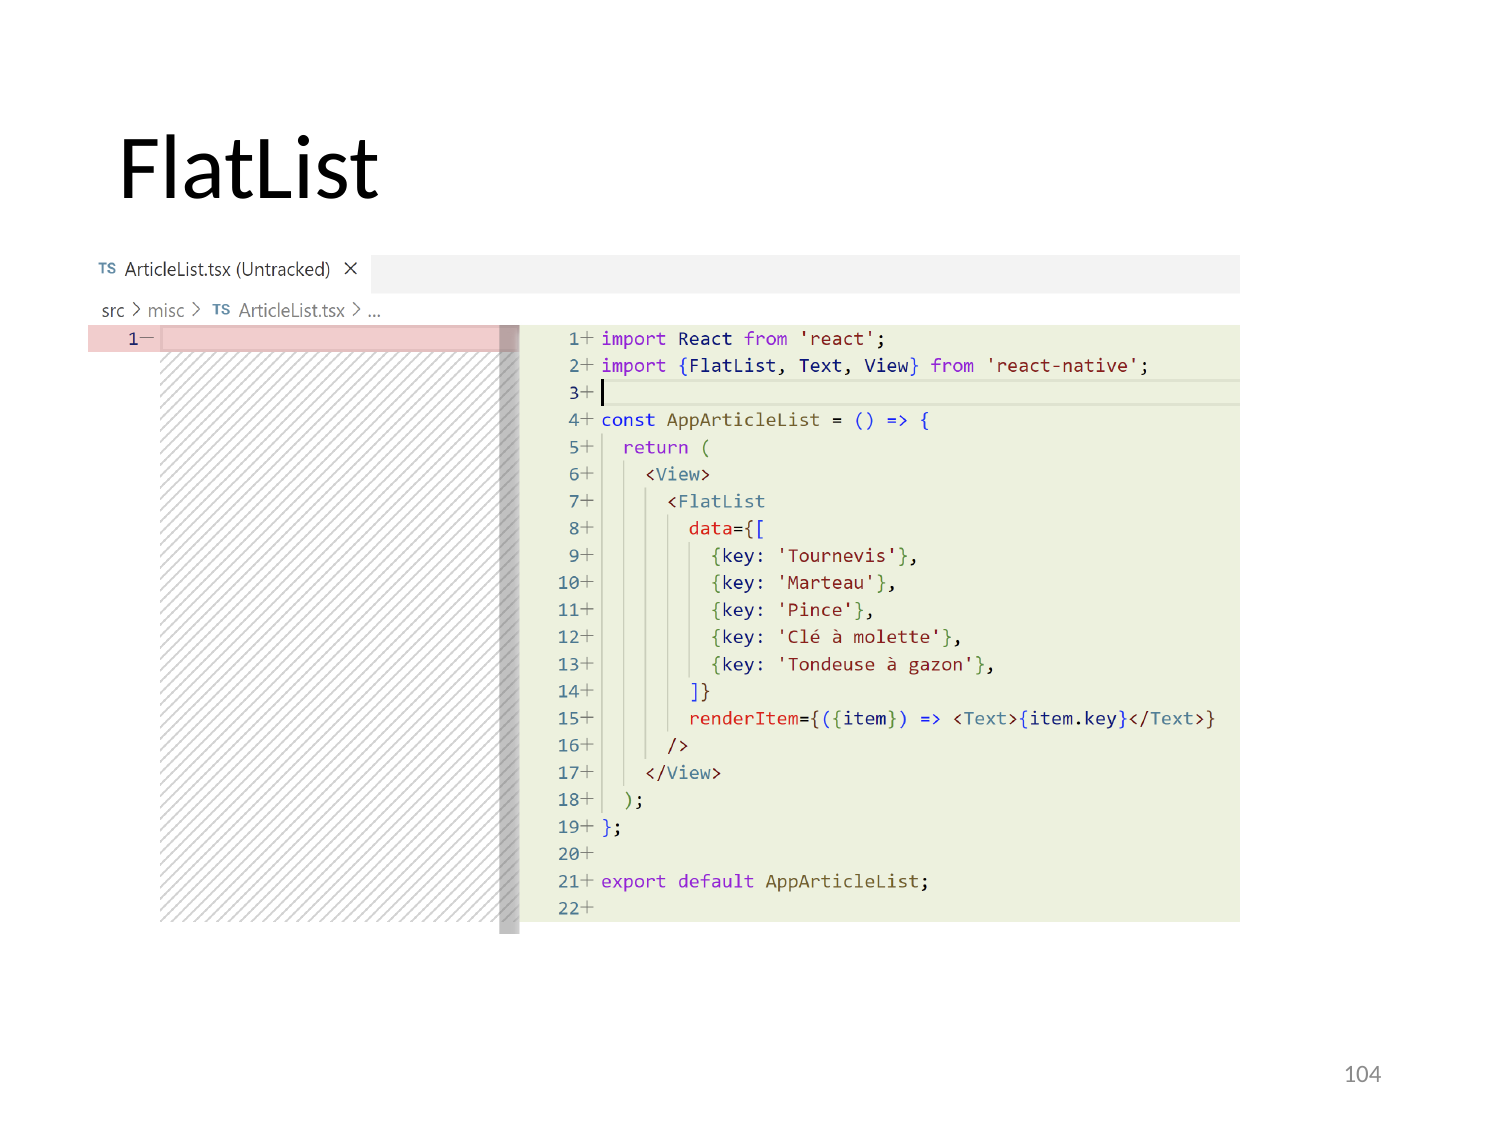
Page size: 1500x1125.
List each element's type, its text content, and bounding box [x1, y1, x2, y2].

title FlatList [103, 59, 1397, 278]
slide_number 104 [1059, 1042, 1397, 1103]
picture [88, 255, 1240, 934]
